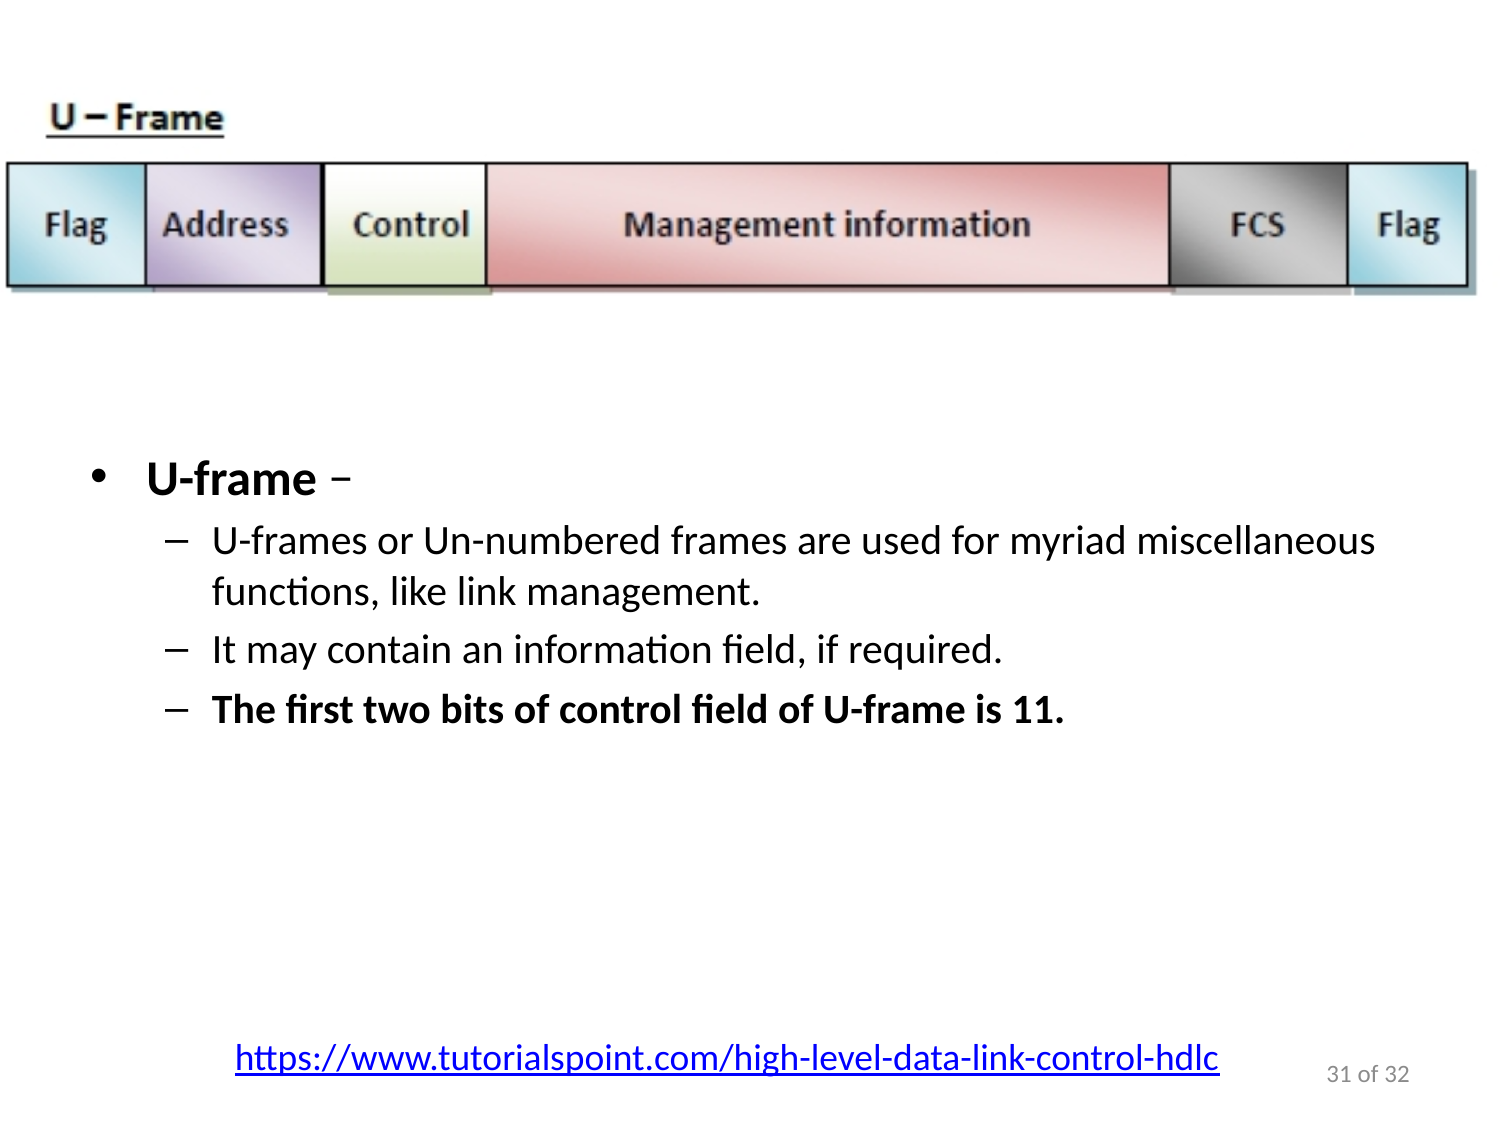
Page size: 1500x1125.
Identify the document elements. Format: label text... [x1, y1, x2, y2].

picture [0, 87, 1500, 314]
text_box https://www.tutorialspoint.com/high-level-data-link-control-hdlc [220, 1025, 1235, 1086]
list U-frame − U-frames or Un-numbered frames are used for myriad miscellaneous functions, like link management. It may contain an information field, if required. The first two bits of control field of U-frame is 11. [75, 437, 1425, 1005]
slide_number 31 of 32 [1074, 1042, 1425, 1103]
